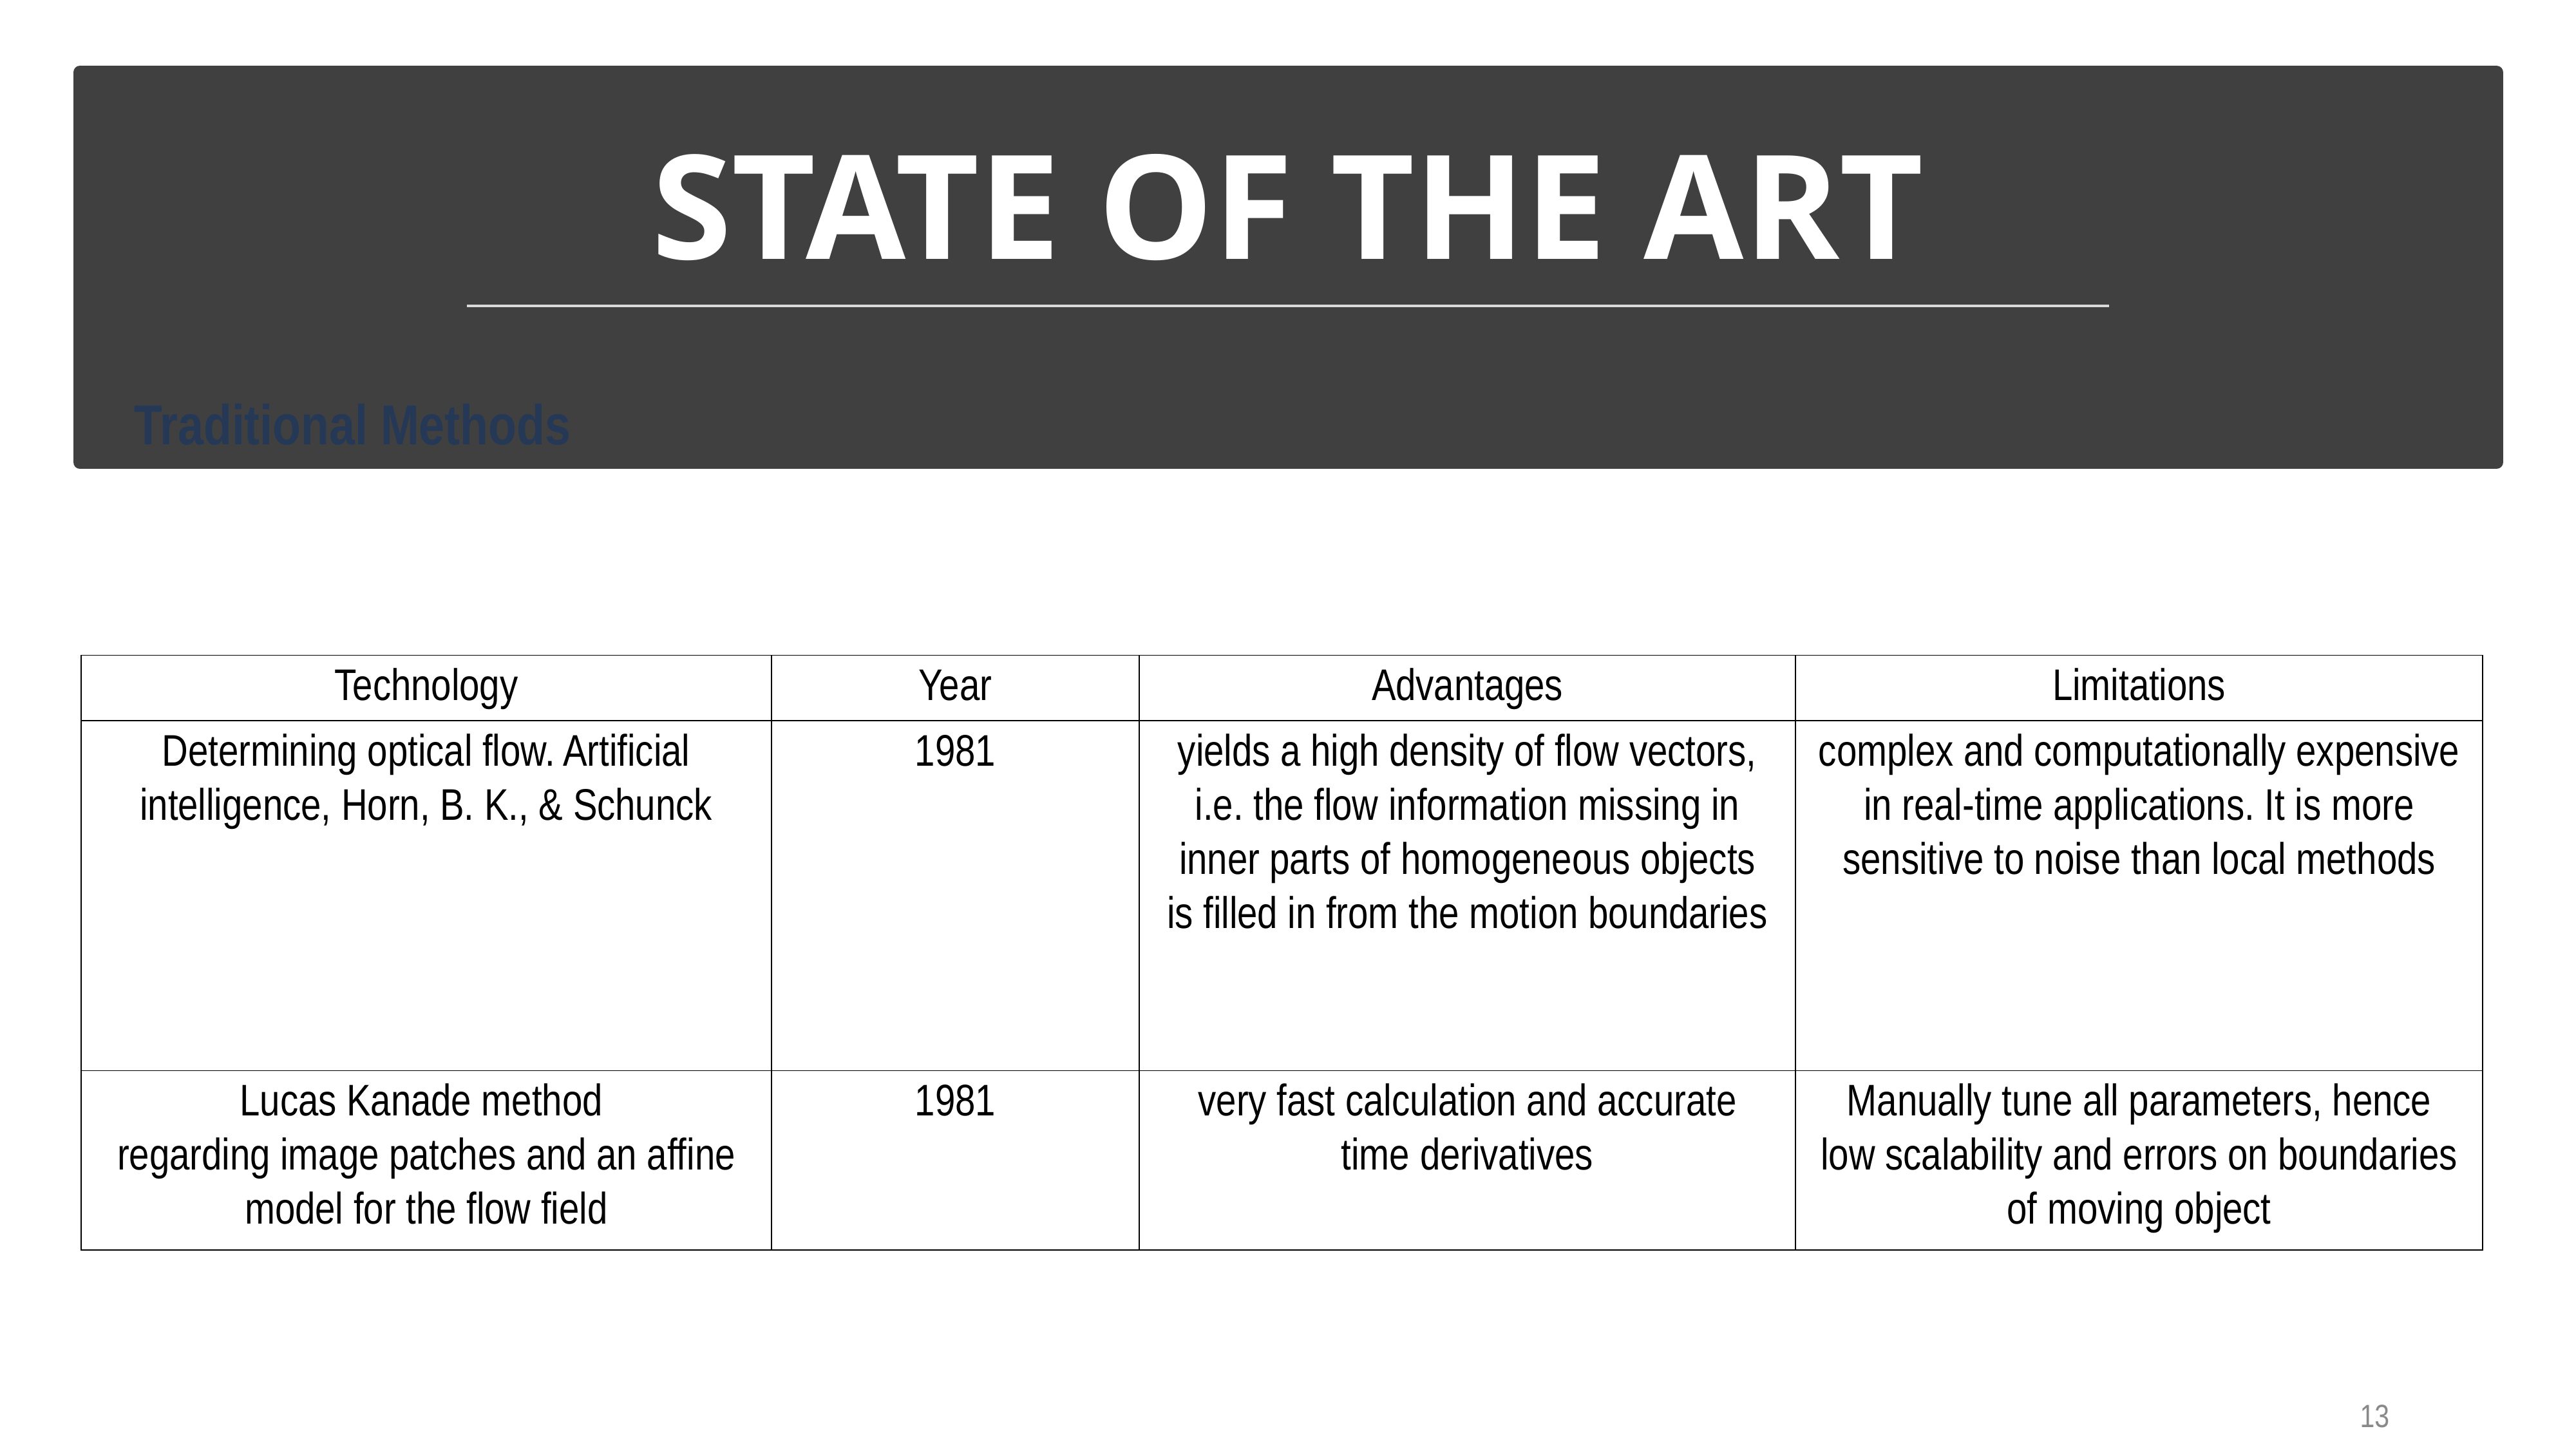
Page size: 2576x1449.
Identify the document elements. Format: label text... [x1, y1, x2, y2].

text_box Traditional Methods [126, 386, 1825, 464]
table_cell 1981 [772, 1071, 1139, 1249]
table_cell 1981 [772, 721, 1139, 1070]
table_header Year [772, 656, 1139, 720]
table_cell Manually tune all parameters, hence low scalability and errors on boundaries of moving object [1796, 1071, 2482, 1249]
text_box [80, 72, 2497, 462]
slide_number 13 [1819, 1378, 2400, 1449]
table_cell very fast calculation and accurate time derivatives [1140, 1071, 1795, 1249]
table_header Limitations [1796, 656, 2482, 720]
table_cell complex and computationally expensive in real-time applications. It is more sensitive to noise than local methods [1796, 721, 2482, 1070]
table_cell Determining optical flow. Artificial intelligence, Horn, B. K., & Schunck [82, 721, 771, 1070]
table_header Advantages [1140, 656, 1795, 720]
table_cell yields a high density of flow vectors, i.e. the flow information missing in inner parts of homogeneous objects is filled in from the motion boundaries [1140, 721, 1795, 1070]
table_cell Lucas Kanade method regarding image patches and an affine model for the flow field [82, 1071, 771, 1249]
text_box State of the art [111, 99, 2465, 296]
table_header Technology [82, 656, 771, 720]
